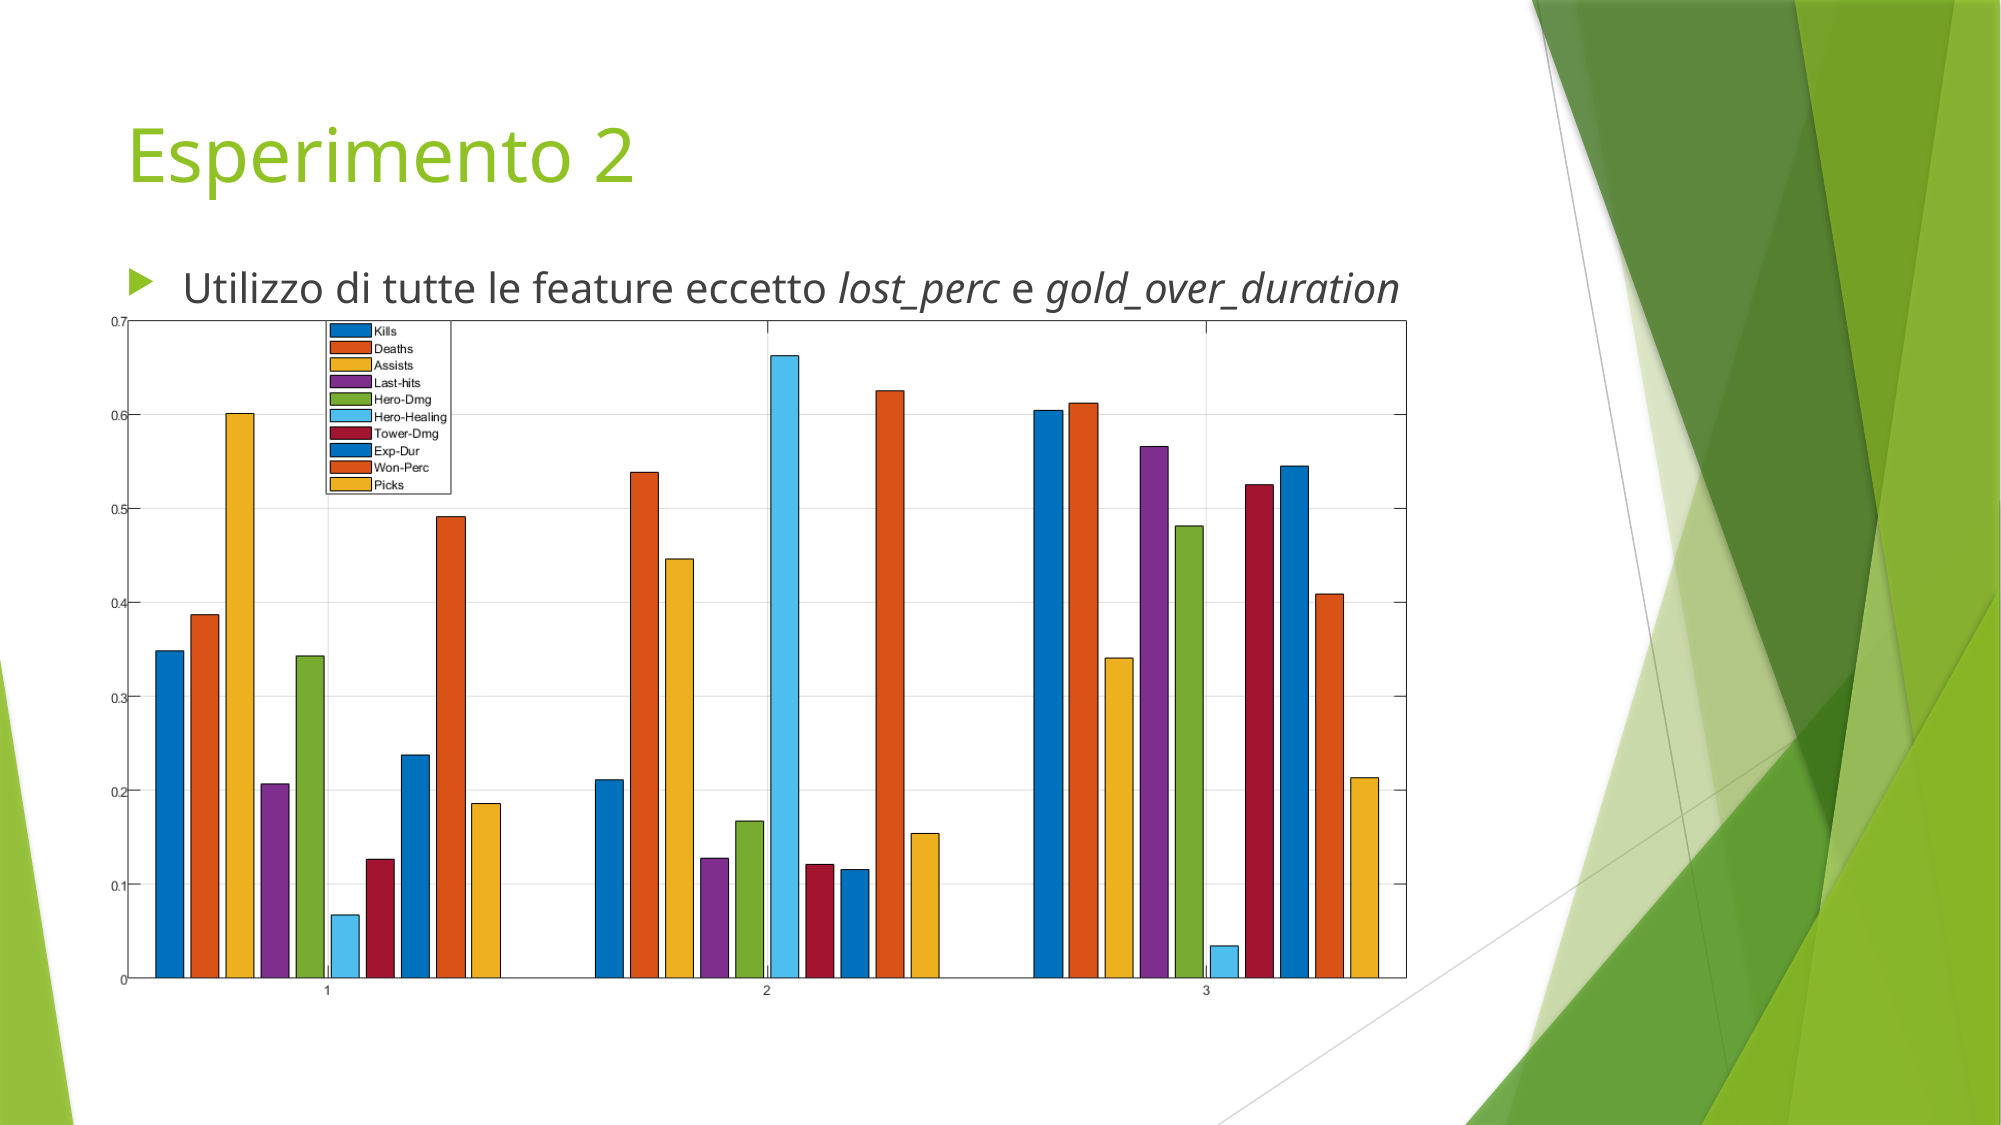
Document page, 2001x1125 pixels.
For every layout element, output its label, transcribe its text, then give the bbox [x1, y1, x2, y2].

picture [110, 316, 1408, 997]
list Utilizzo di tutte le feature eccetto lost_perc e gold_over_duration [111, 253, 1522, 332]
title Esperimento 2 [111, 99, 1522, 253]
